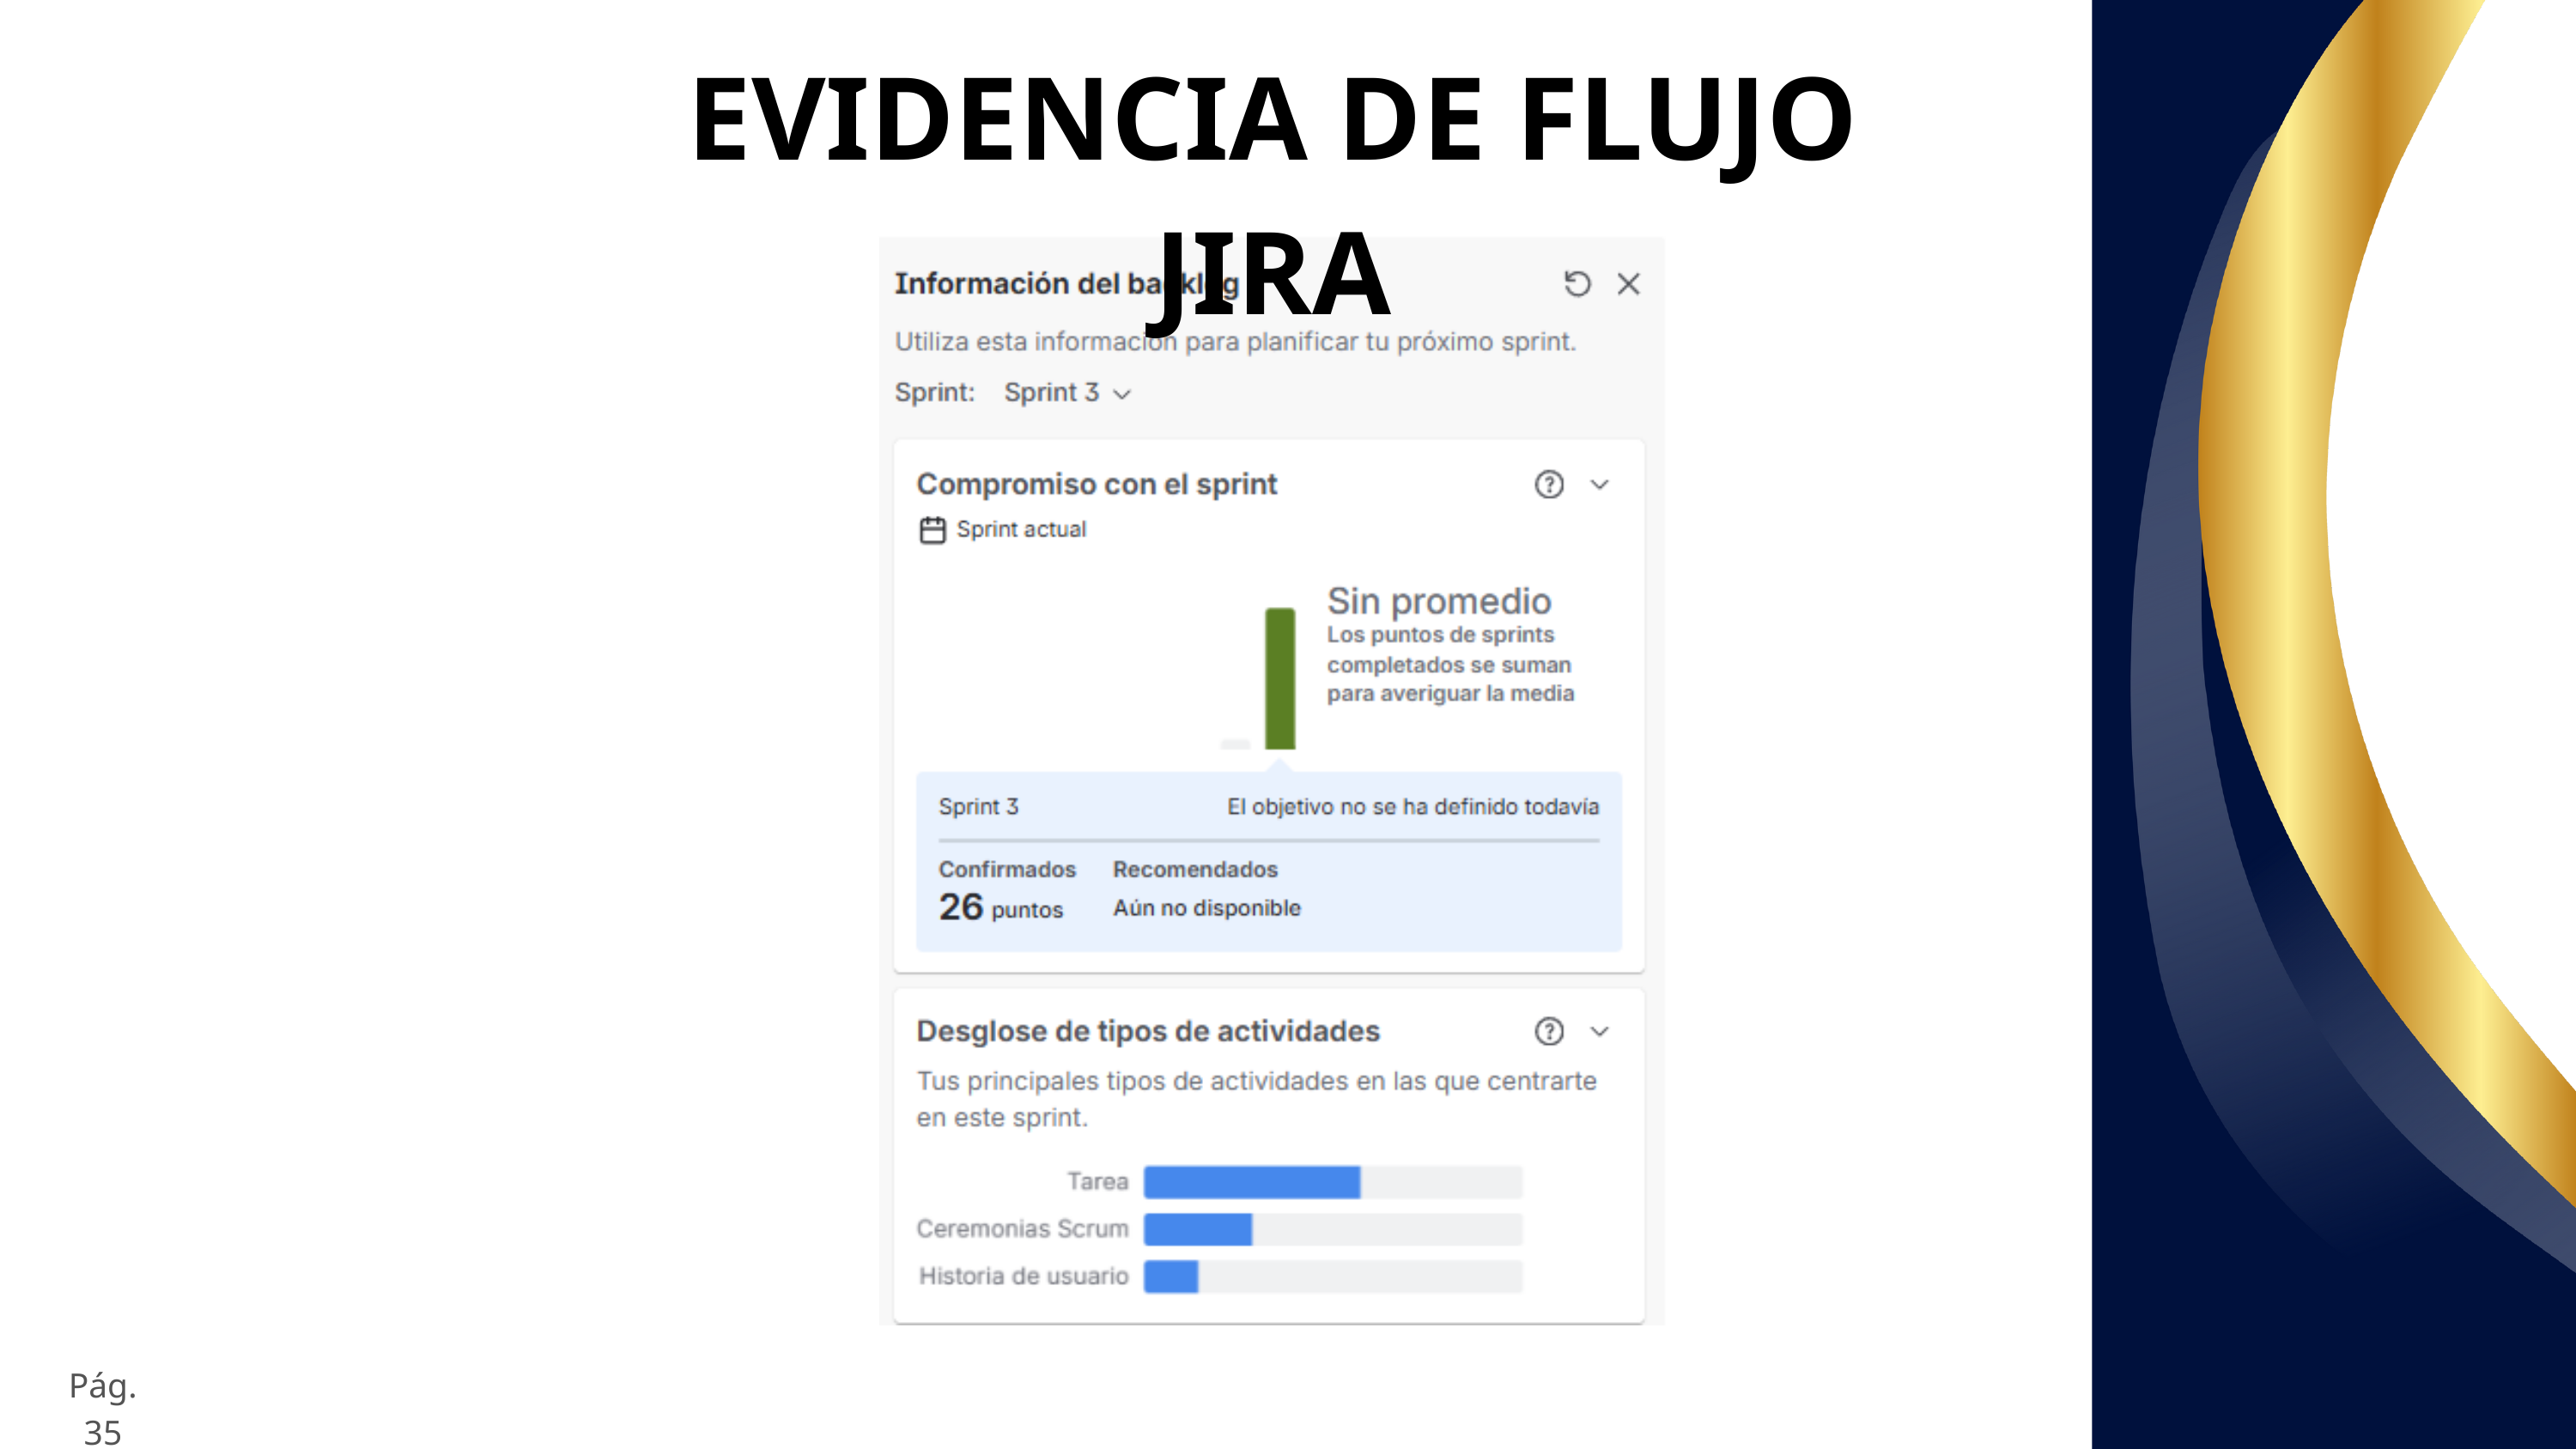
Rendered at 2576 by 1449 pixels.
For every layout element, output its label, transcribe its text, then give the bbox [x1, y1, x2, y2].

text_box Pág. 35 [46, 1358, 160, 1449]
text_box EVIDENCIA DE FLUJO JIRA [666, 28, 1880, 338]
text_box [878, 338, 1668, 1325]
text_box [2092, 0, 2576, 1449]
